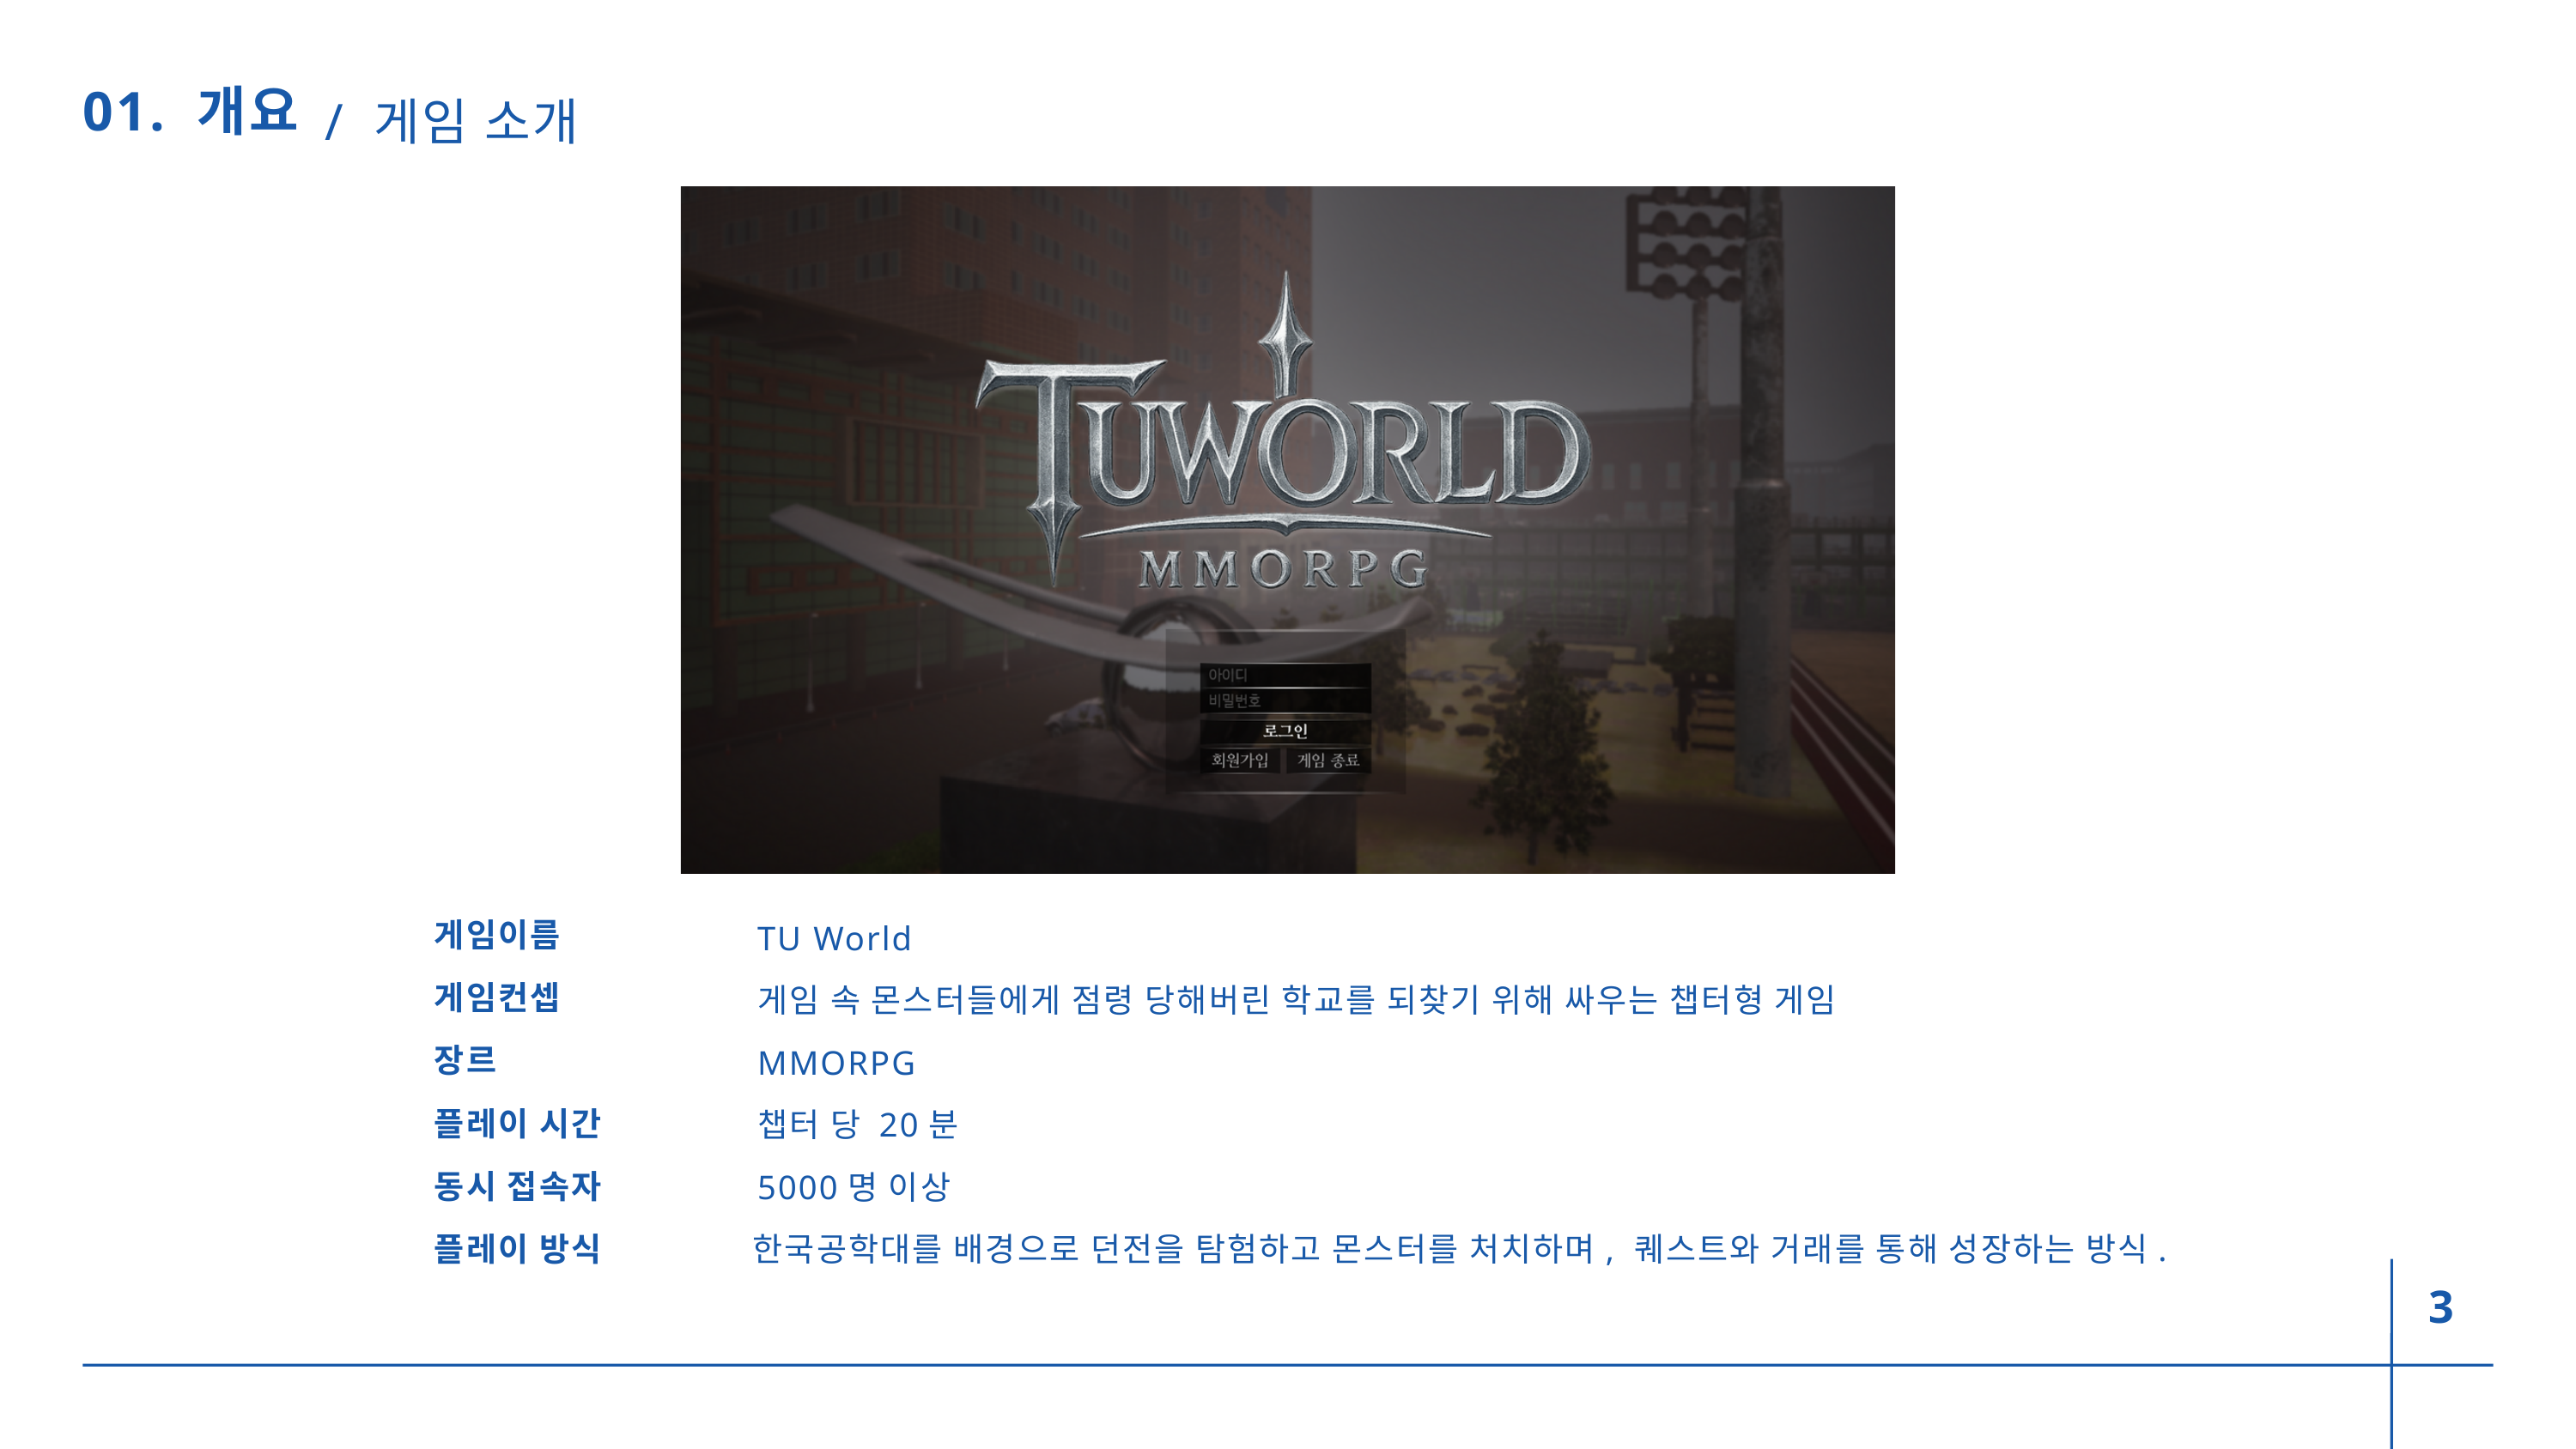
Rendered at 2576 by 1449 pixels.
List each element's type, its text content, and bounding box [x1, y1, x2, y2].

text_box 게임컨셉 [434, 980, 757, 1017]
text_box MMORPG [757, 1032, 2206, 1082]
text_box 장르 [434, 1043, 757, 1080]
text_box 게임이름 [434, 917, 757, 954]
text_box 챕터 당 20분 [757, 1094, 2206, 1144]
text_box 플레이 방식 [434, 1232, 703, 1269]
text_box [680, 186, 1896, 874]
text_box 플레이 시간 [434, 1106, 757, 1143]
text_box 3 [2428, 1269, 2455, 1332]
text_box 5000명 이상 [757, 1156, 2206, 1206]
text_box 한국공학대를 배경으로 던전을 탐험하고 몬스터를 처치하며, 퀘스트와 거래를 통해 성장하는 방식. [752, 1218, 2392, 1318]
text_box / 게임 소개 [309, 75, 2058, 150]
text_box 동시 접속자 [434, 1169, 757, 1206]
text_box 게임 속 몬스터들에게 점령 당해버린 학교를 되찾기 위해 싸우는 챕터형 게임 [757, 970, 2291, 1020]
text_box TU World [757, 907, 2206, 958]
text_box 01. 개요 [82, 82, 309, 142]
